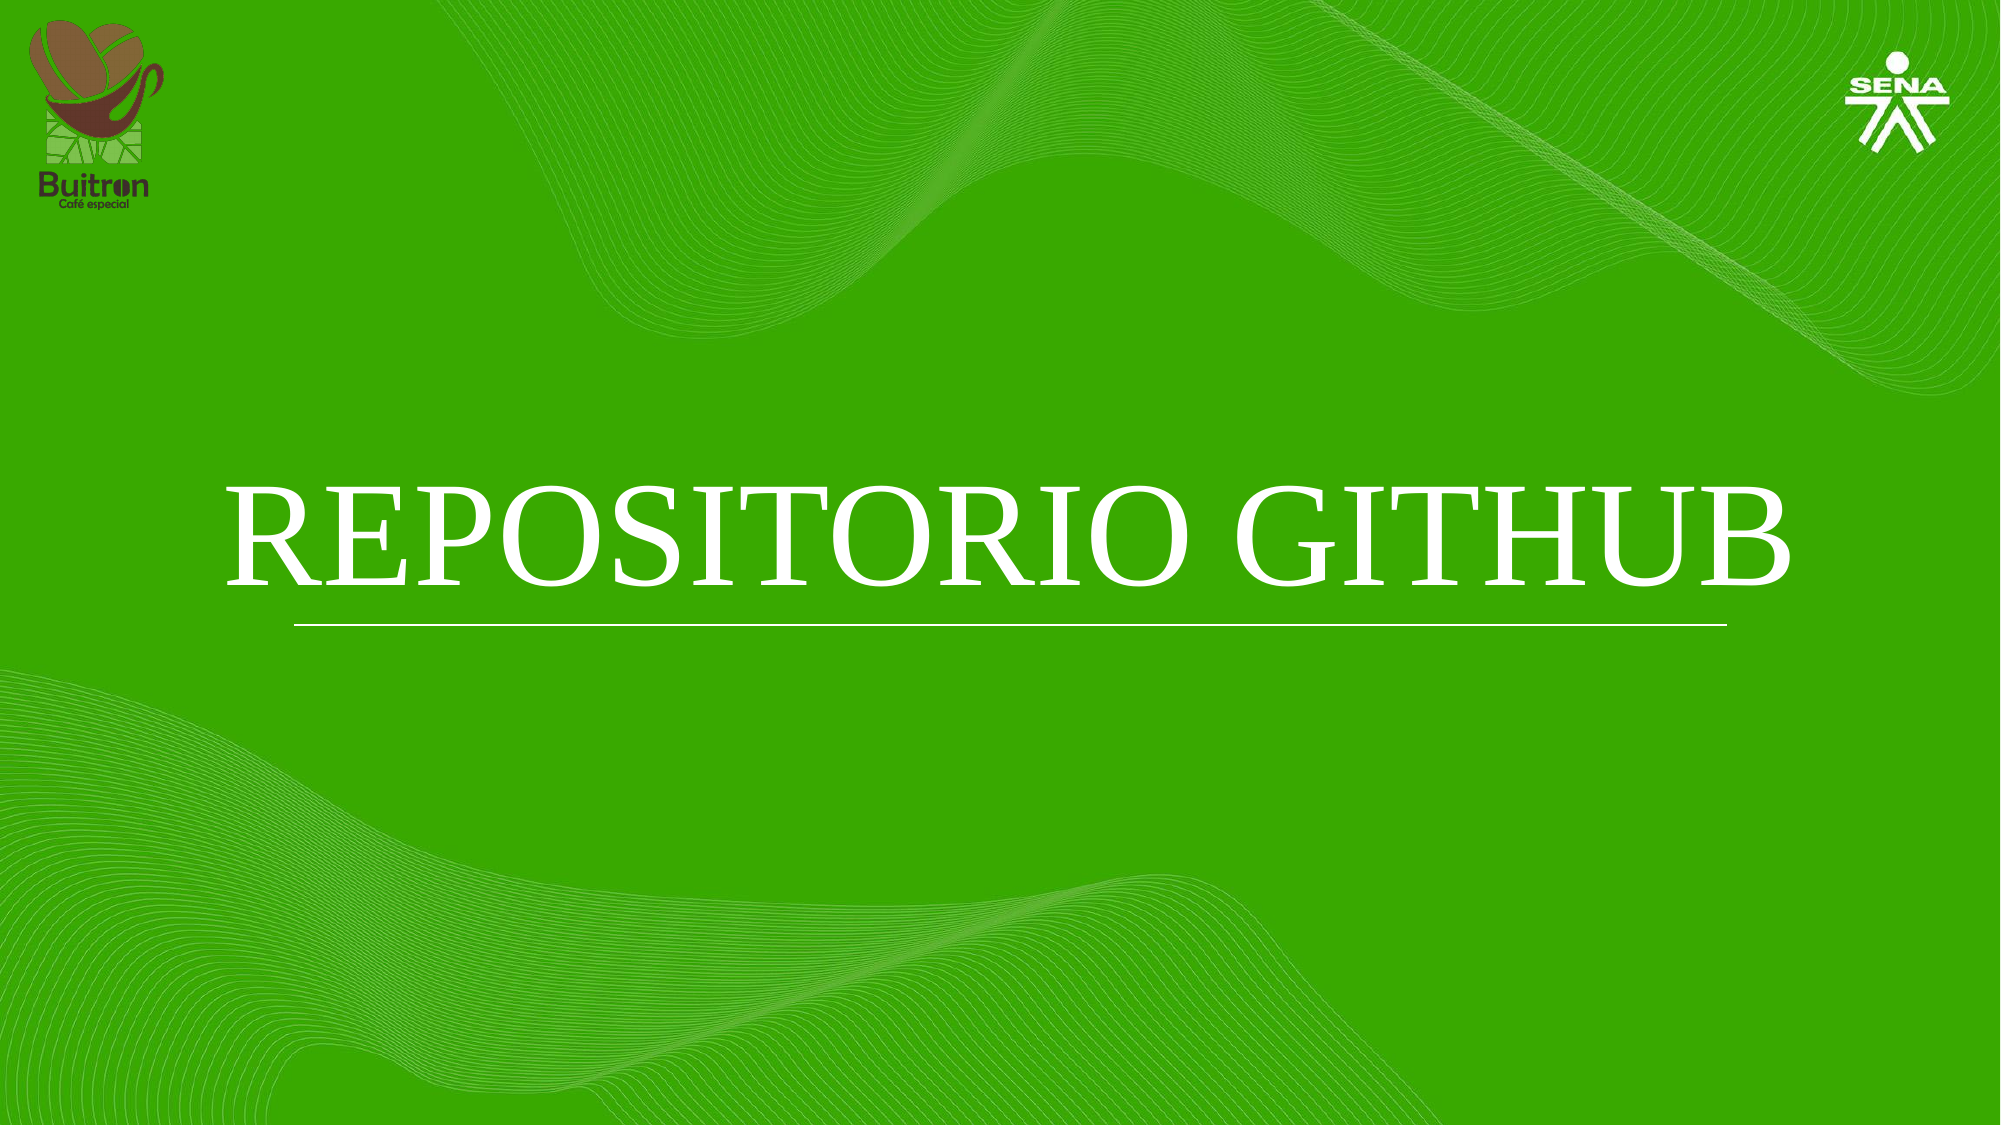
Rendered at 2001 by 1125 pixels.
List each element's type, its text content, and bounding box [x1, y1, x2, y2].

text_box REPOSITORIO GITHUB [98, 428, 1923, 623]
picture [0, 0, 2001, 1125]
